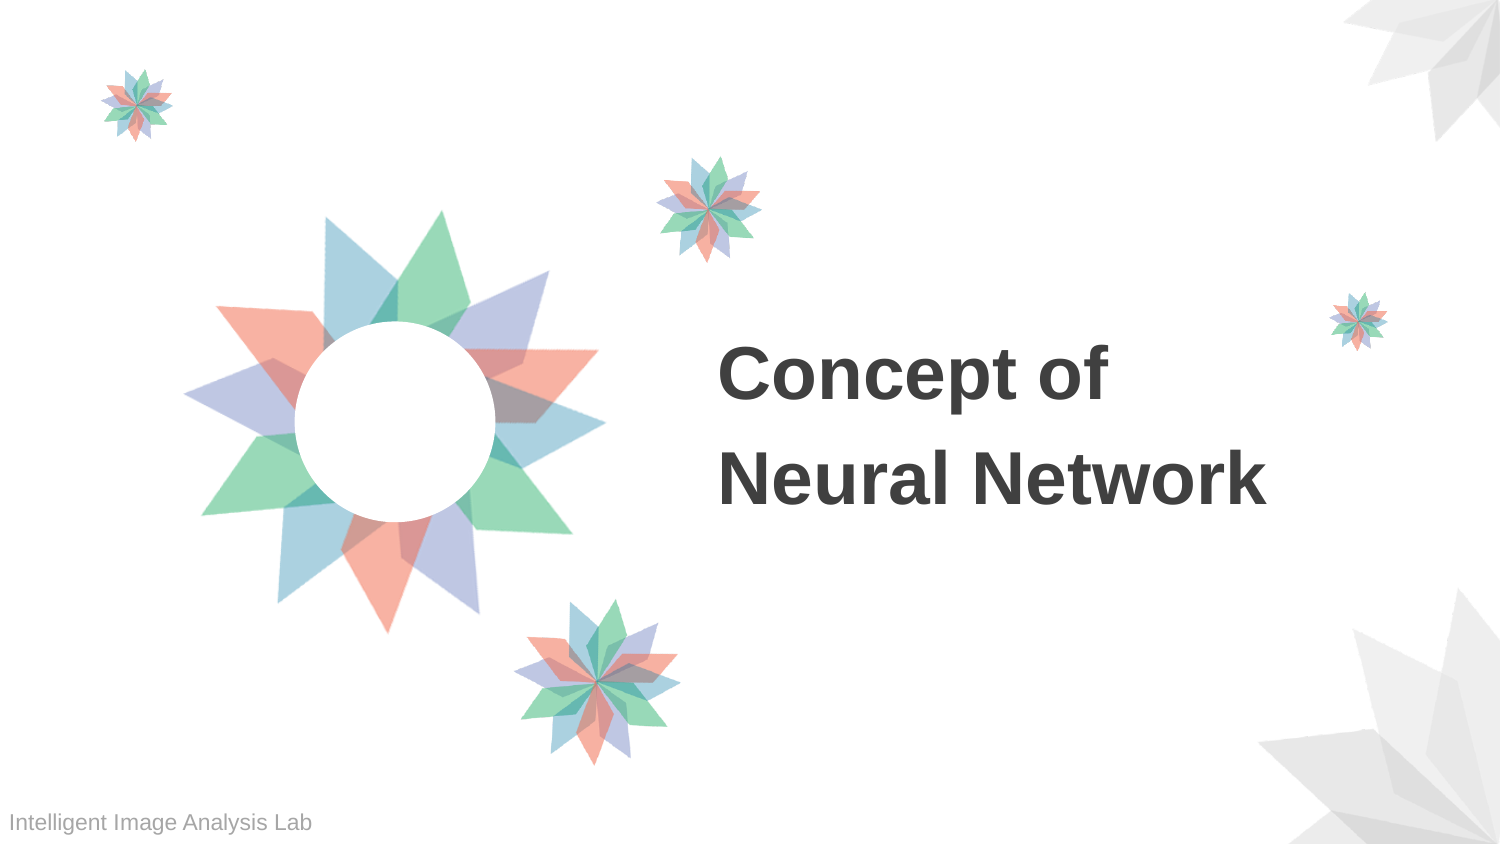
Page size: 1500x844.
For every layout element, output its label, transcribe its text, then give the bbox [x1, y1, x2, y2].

picture [1344, 0, 1500, 141]
picture [100, 68, 173, 142]
picture [655, 155, 762, 263]
list Concept of Neural Network [702, 383, 1500, 461]
picture [183, 209, 681, 766]
picture [1257, 587, 1500, 844]
picture [1328, 291, 1388, 351]
